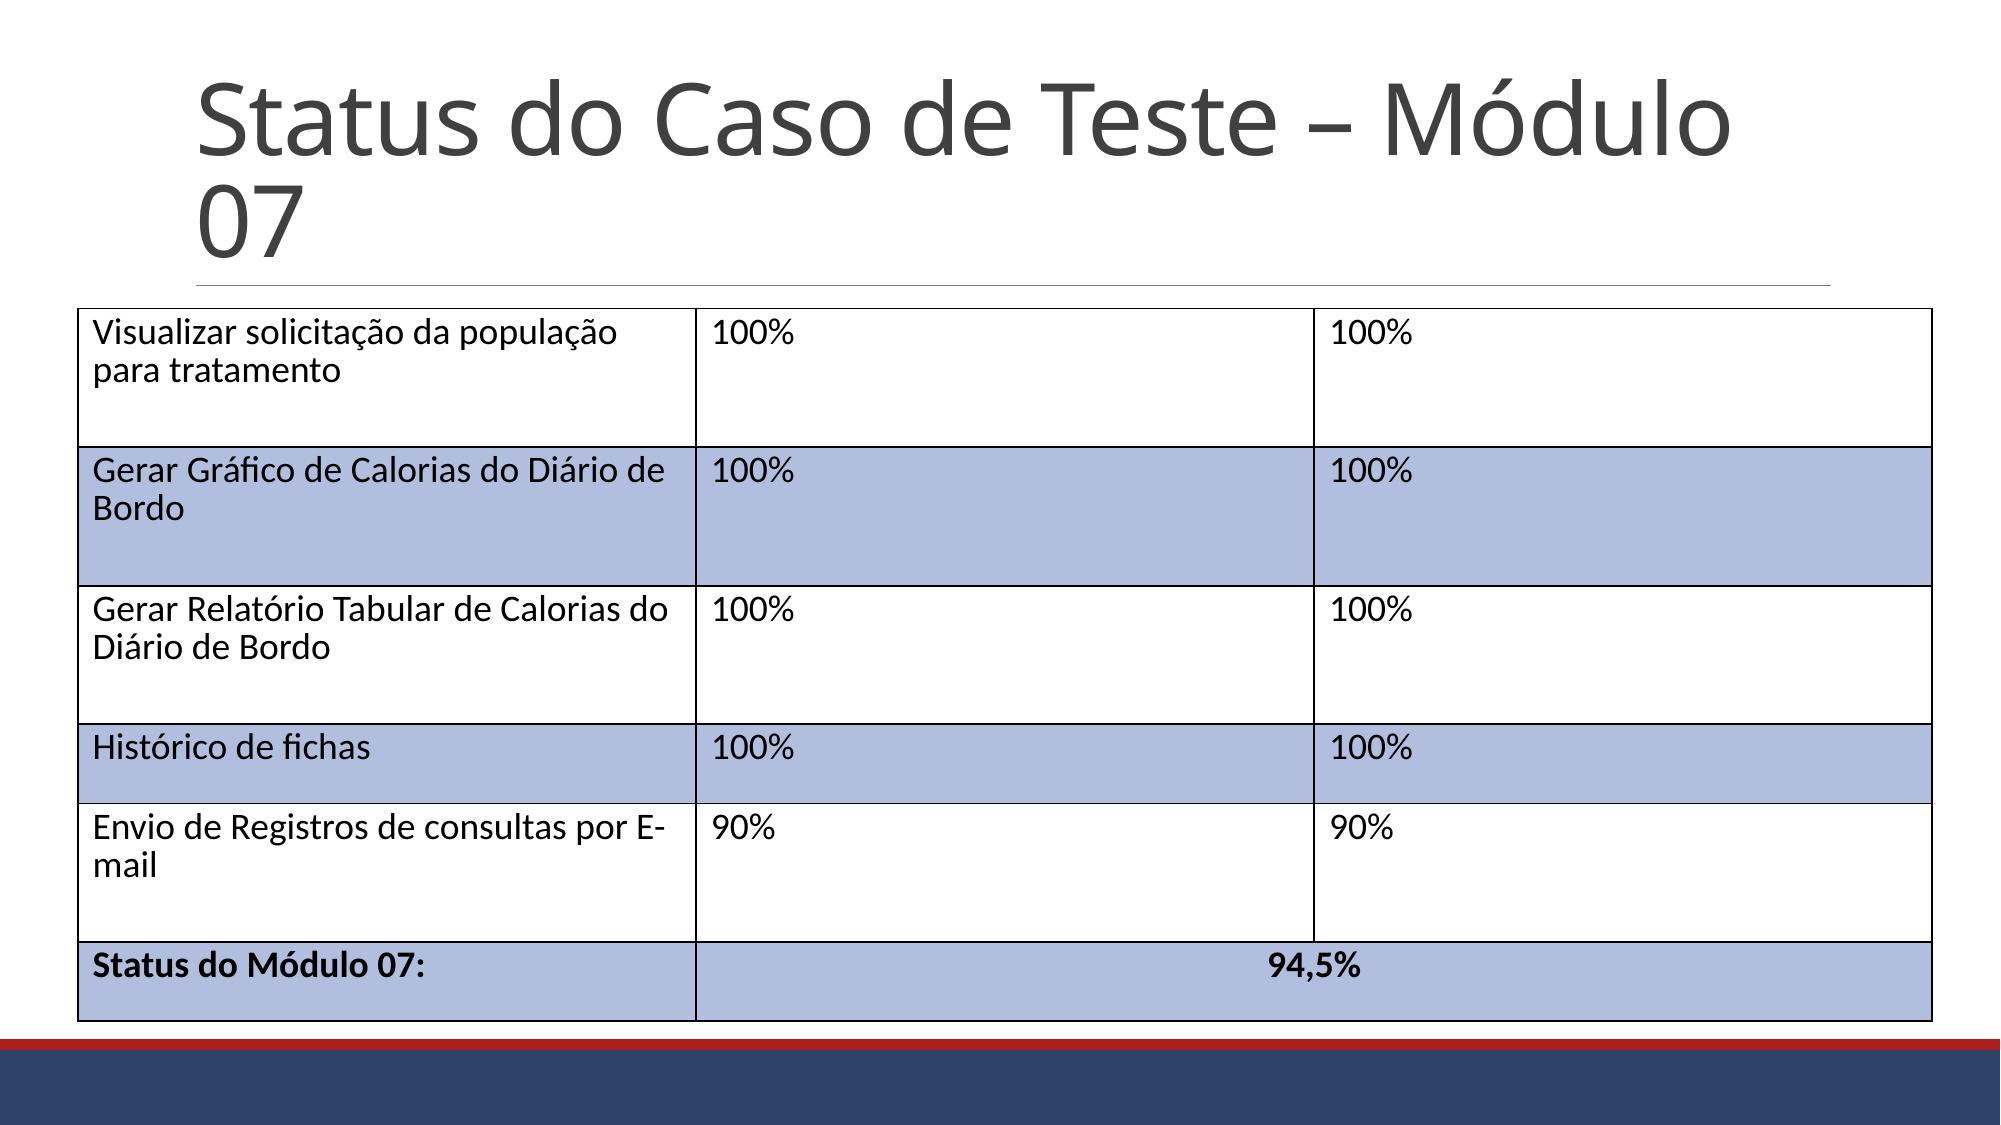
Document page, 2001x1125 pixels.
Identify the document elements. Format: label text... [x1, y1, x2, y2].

table_cell 100% [1315, 448, 1931, 585]
table_header Visualizar solicitação da população para tratamento [79, 309, 695, 446]
table_cell Status do Módulo 07: [79, 943, 695, 1020]
table_cell 100% [1315, 587, 1931, 723]
table_cell 94,5% [697, 943, 1931, 1020]
table_cell 100% [697, 448, 1313, 585]
table_cell Histórico de fichas [79, 725, 695, 803]
table_cell 90% [1315, 804, 1931, 941]
table_header 100% [697, 309, 1313, 446]
table_cell Gerar Gráfico de Calorias do Diário de Bordo [79, 448, 695, 585]
table_cell 100% [697, 587, 1313, 723]
table_cell 90% [697, 804, 1313, 941]
table_header 100% [1315, 309, 1931, 446]
title Status do Caso de Teste – Módulo 07 [180, 47, 1830, 285]
table_cell 100% [1315, 725, 1931, 803]
table_cell 100% [697, 725, 1313, 803]
table_cell Gerar Relatório Tabular de Calorias do Diário de Bordo [79, 587, 695, 723]
table_cell Envio de Registros de consultas por E-mail [79, 804, 695, 941]
